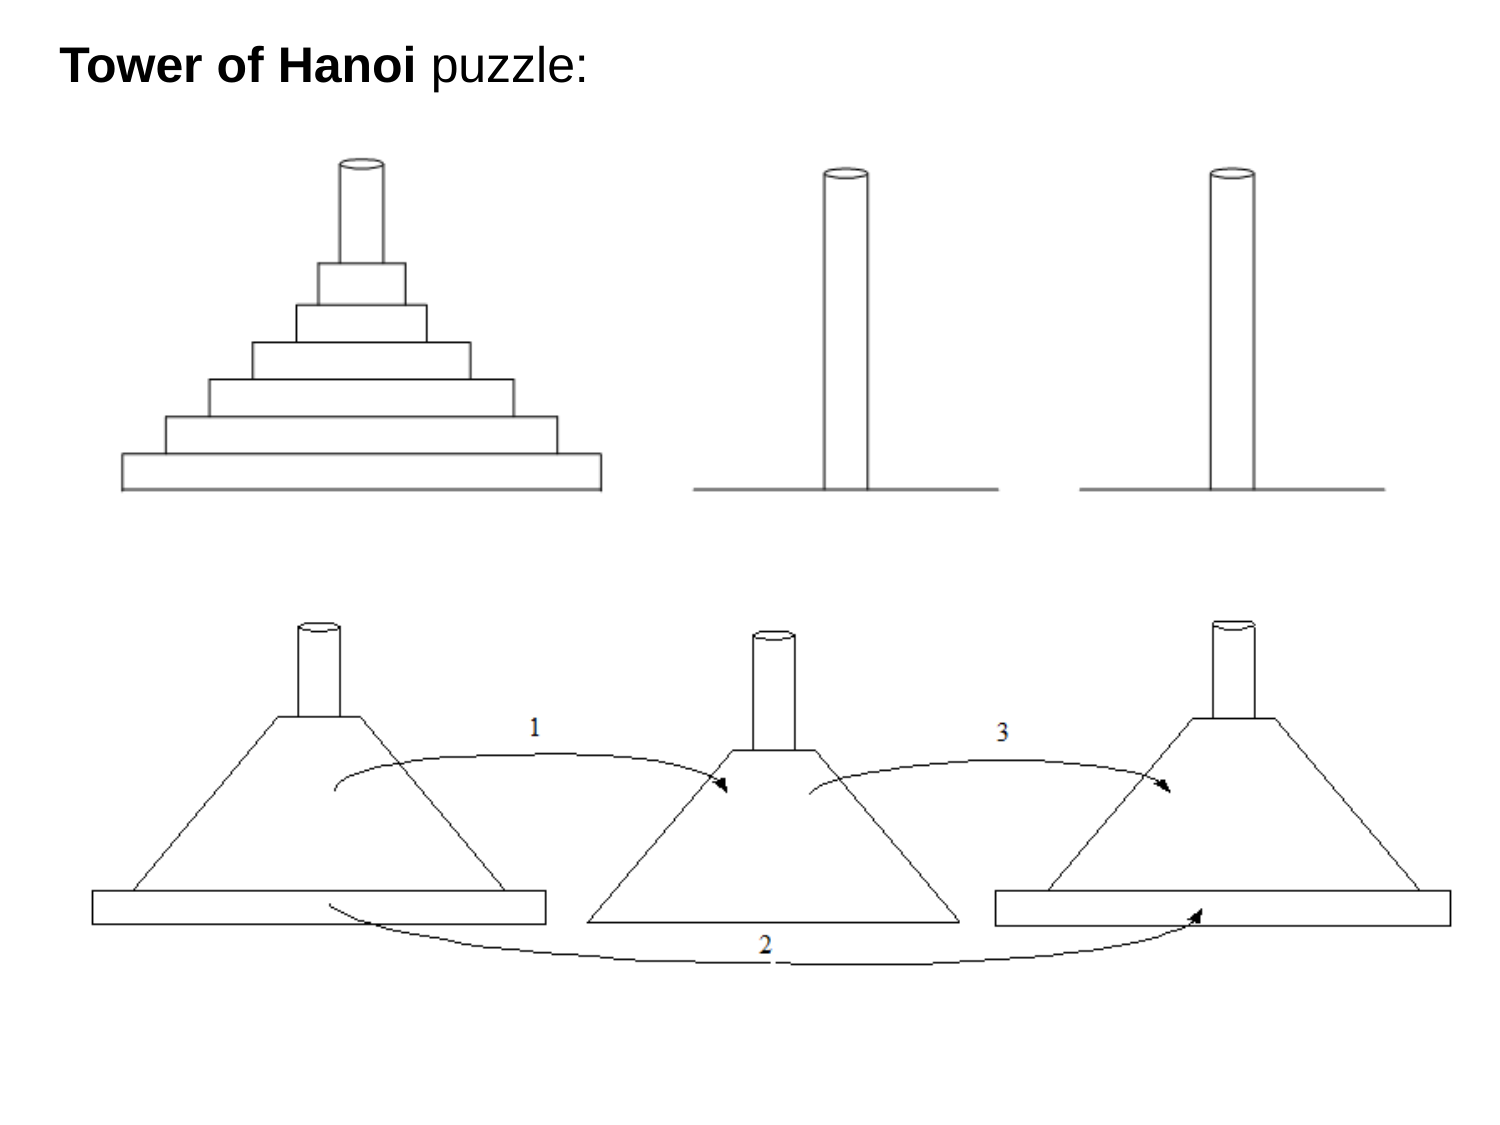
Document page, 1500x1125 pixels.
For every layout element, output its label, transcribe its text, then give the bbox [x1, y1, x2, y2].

text_box Tower of Hanoi puzzle: [44, 17, 1455, 128]
picture [118, 154, 1390, 497]
picture [87, 616, 1455, 995]
